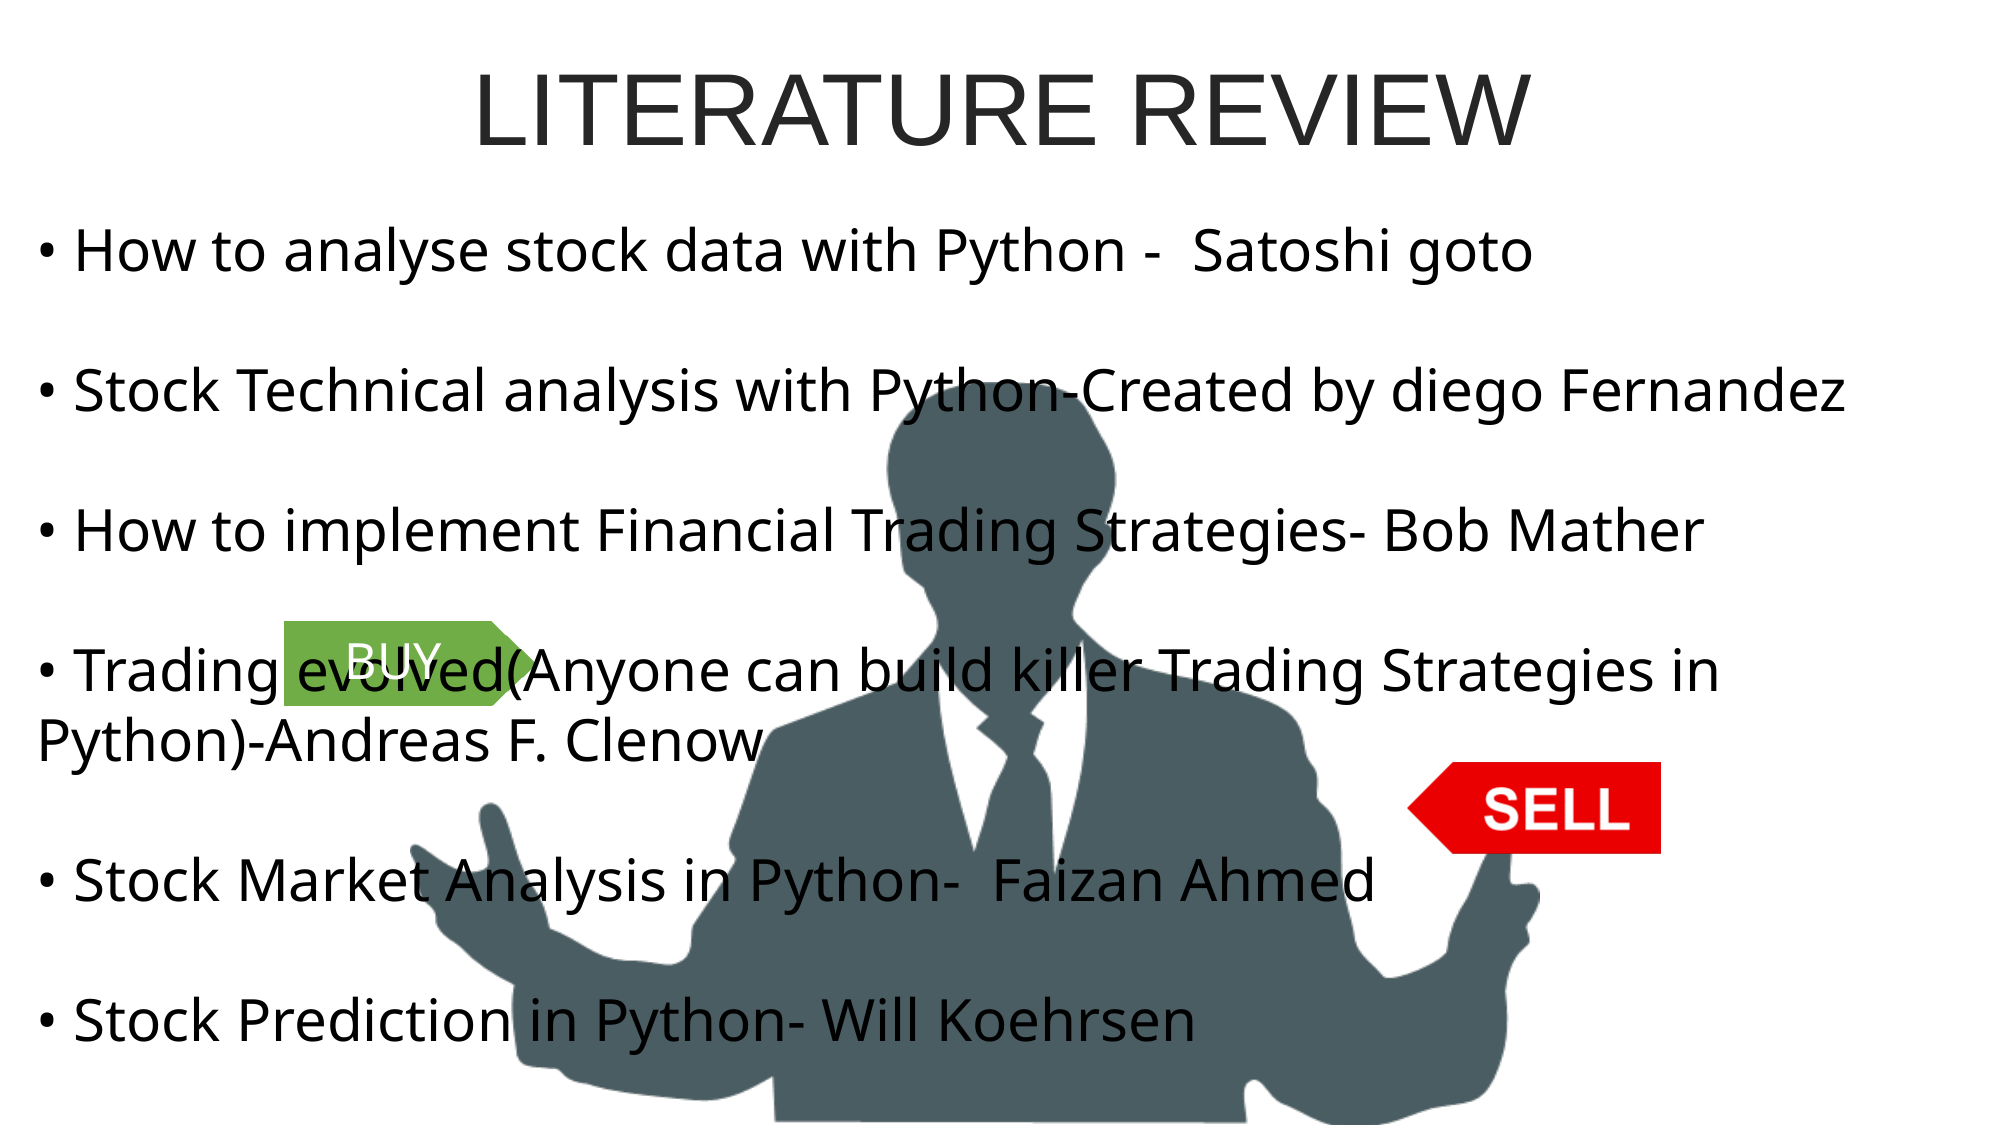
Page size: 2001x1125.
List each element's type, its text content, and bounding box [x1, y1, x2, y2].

list LITERATURE REVIEW [53, 55, 1952, 175]
text_box • How to analyse stock data with Python - Satoshi goto • Stock Technical analysis with Python-Created by diego Fernandez • How to implement Financial Trading Strategies- Bob Mather • Trading evolved(Anyone can build killer Trading Strategies in Python)-Andreas F. Clenow • Stock Market Analysis in Python- Faizan Ahmed • Stock Prediction in Python- Will Koehrsen [21, 205, 1979, 1061]
picture [284, 381, 1666, 1125]
